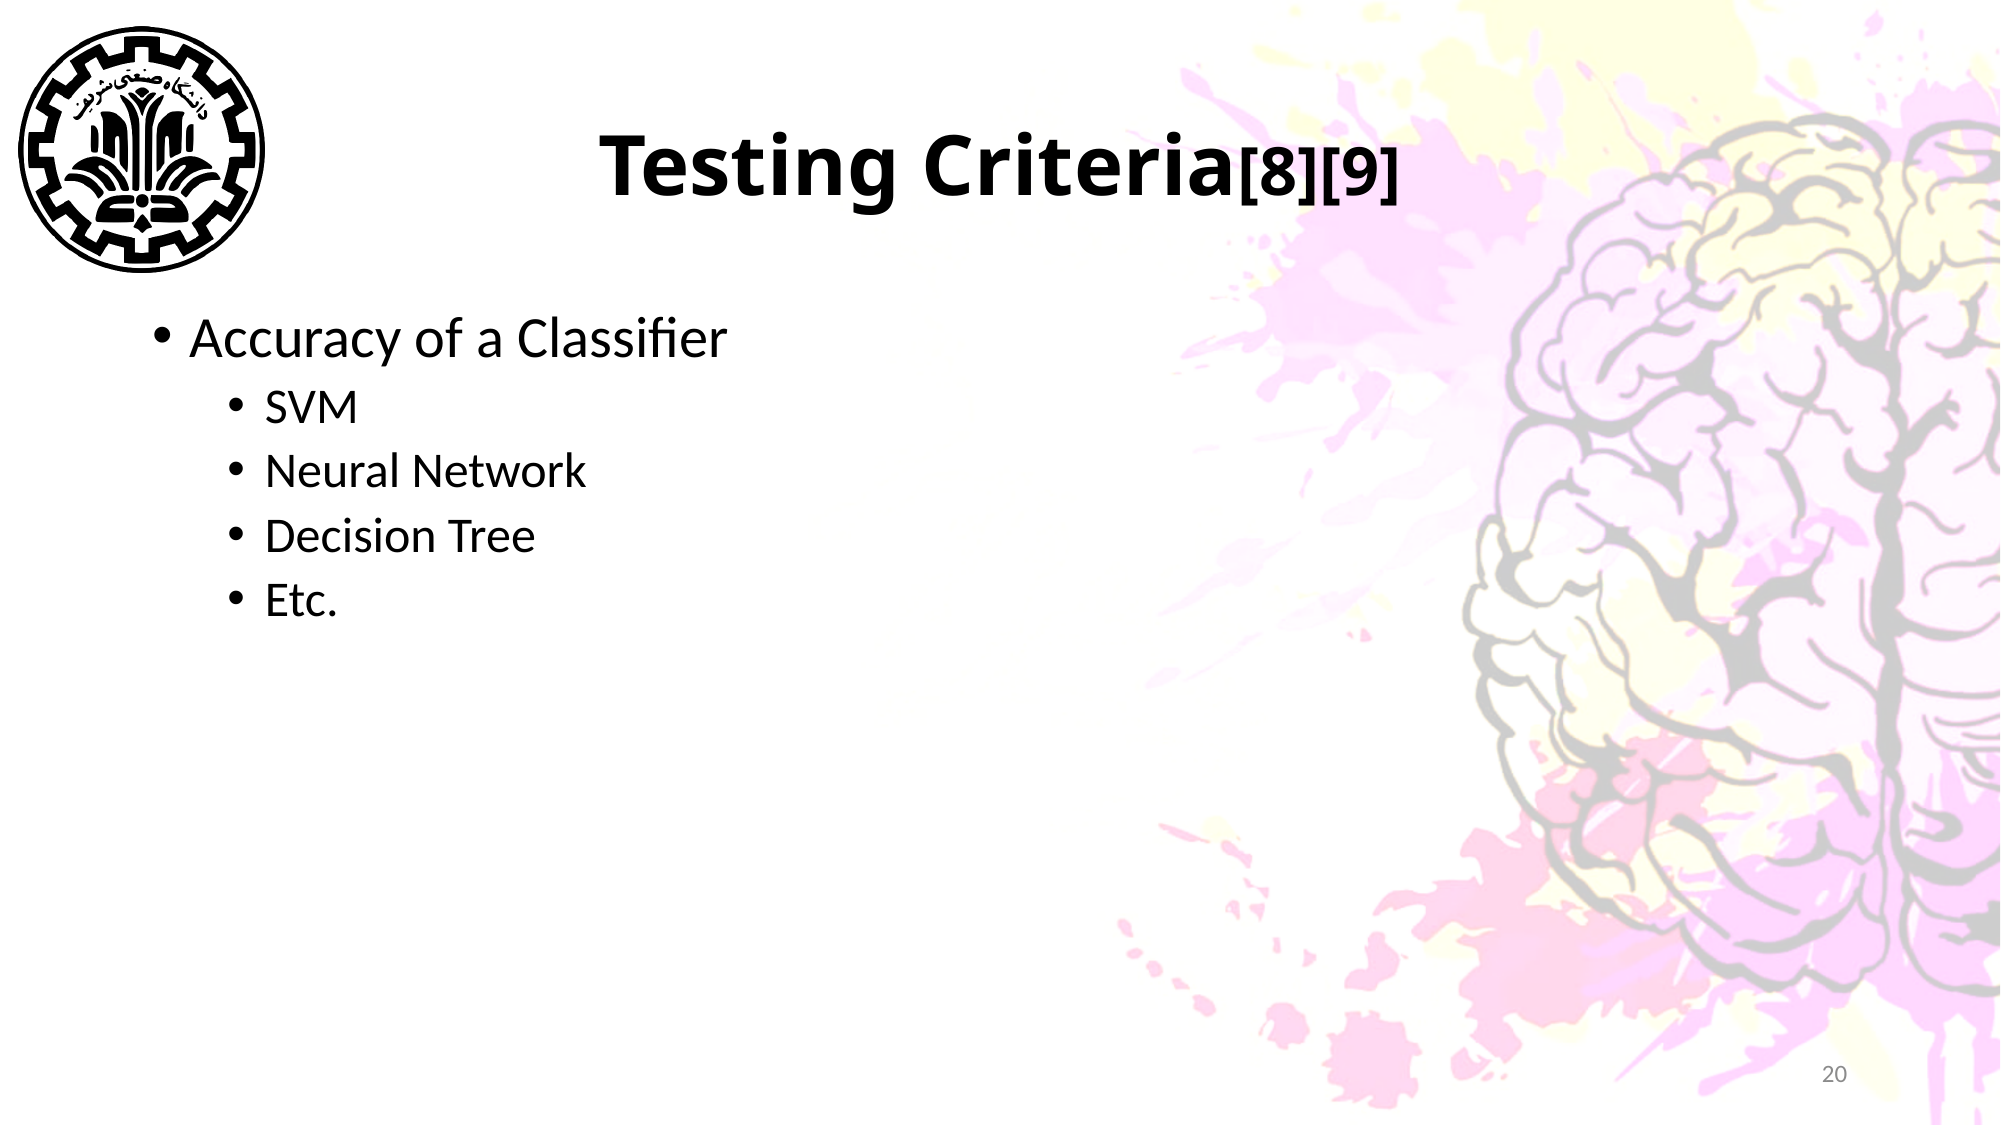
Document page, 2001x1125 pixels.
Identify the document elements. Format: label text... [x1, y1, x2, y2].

title Testing Criteria[8][9] [137, 59, 1863, 278]
slide_number 20 [1412, 1042, 1863, 1103]
picture [0, 0, 2001, 1125]
list Accuracy of a Classifier SVM Neural Network Decision Tree Etc. [137, 299, 1863, 1014]
